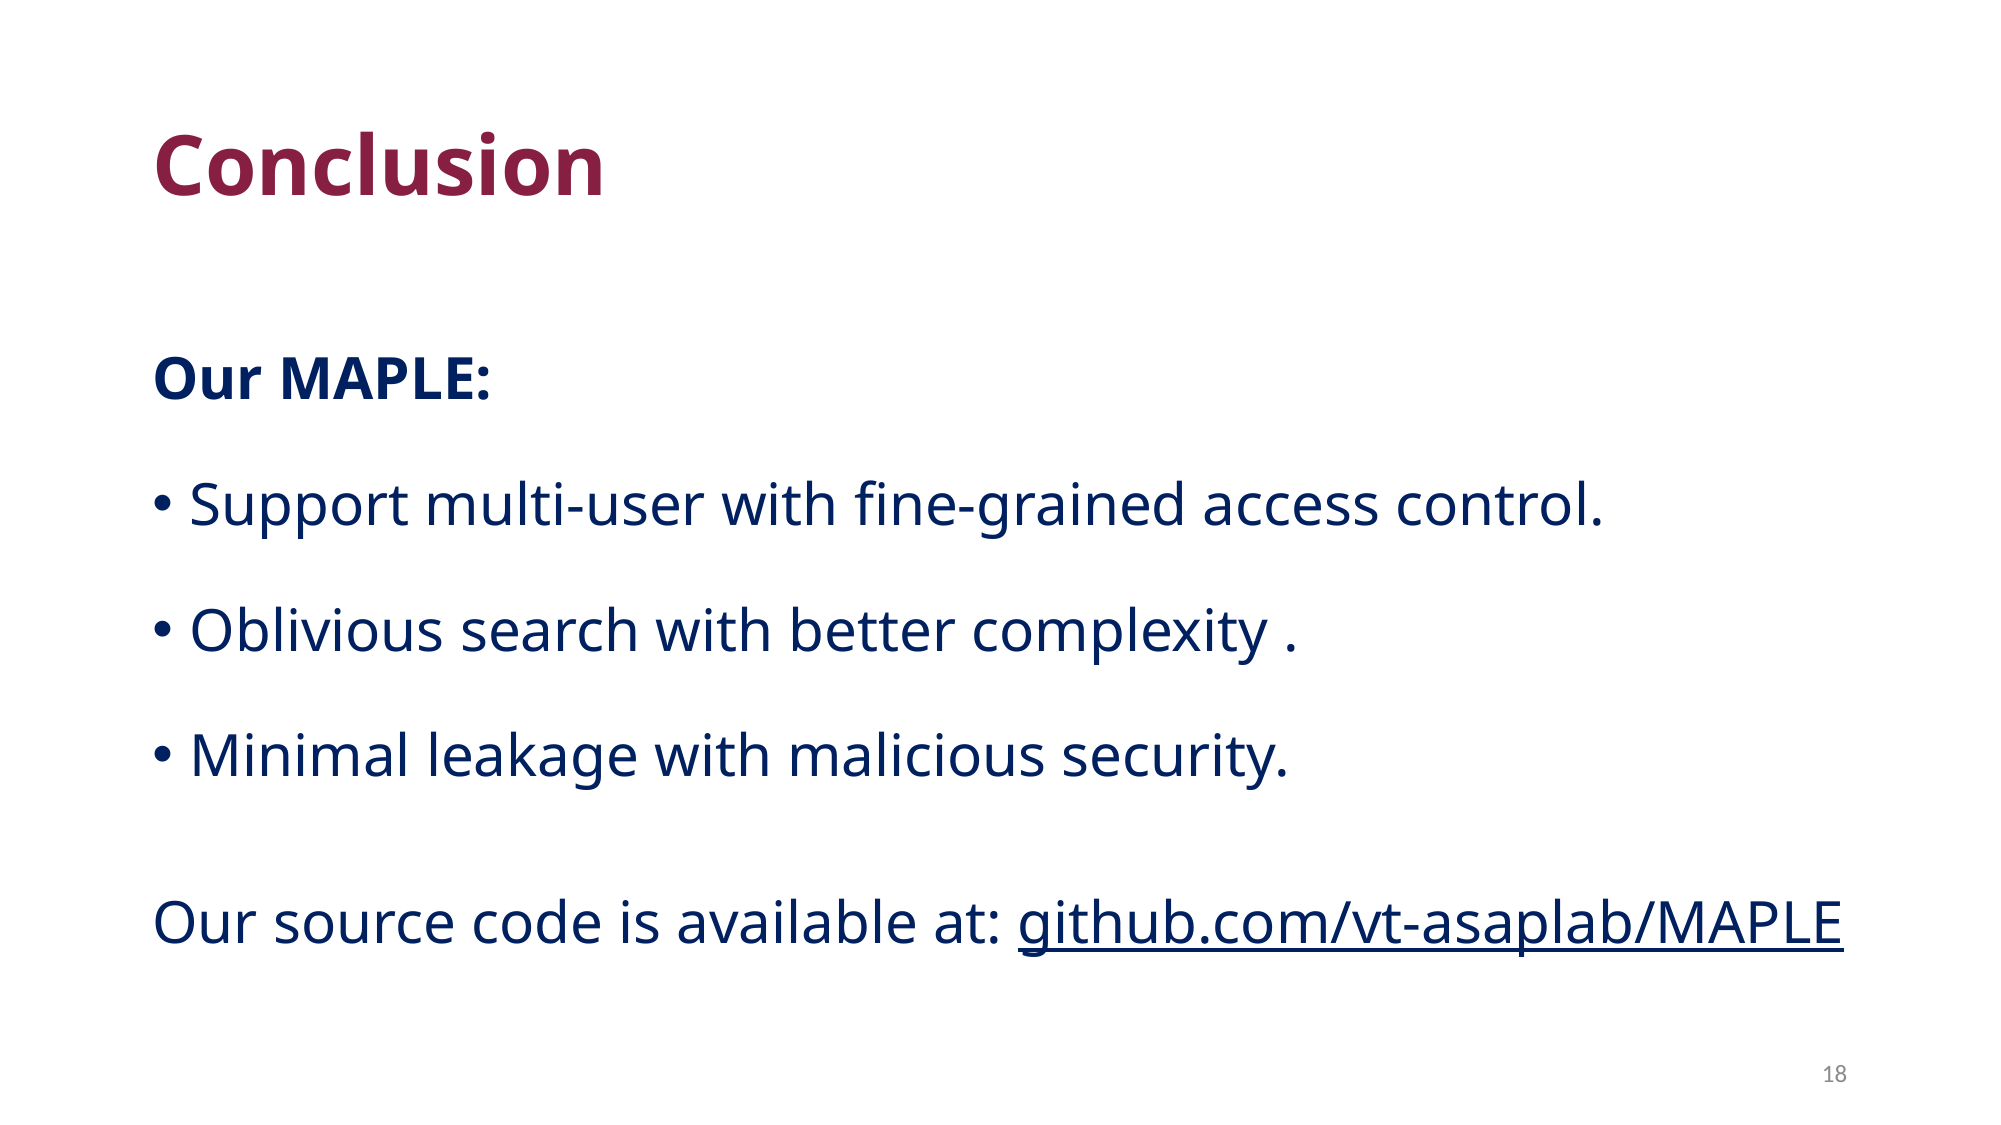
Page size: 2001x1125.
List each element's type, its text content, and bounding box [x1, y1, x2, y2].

slide_number 17 [1412, 1042, 1863, 1103]
title Conclusion [137, 59, 1863, 278]
